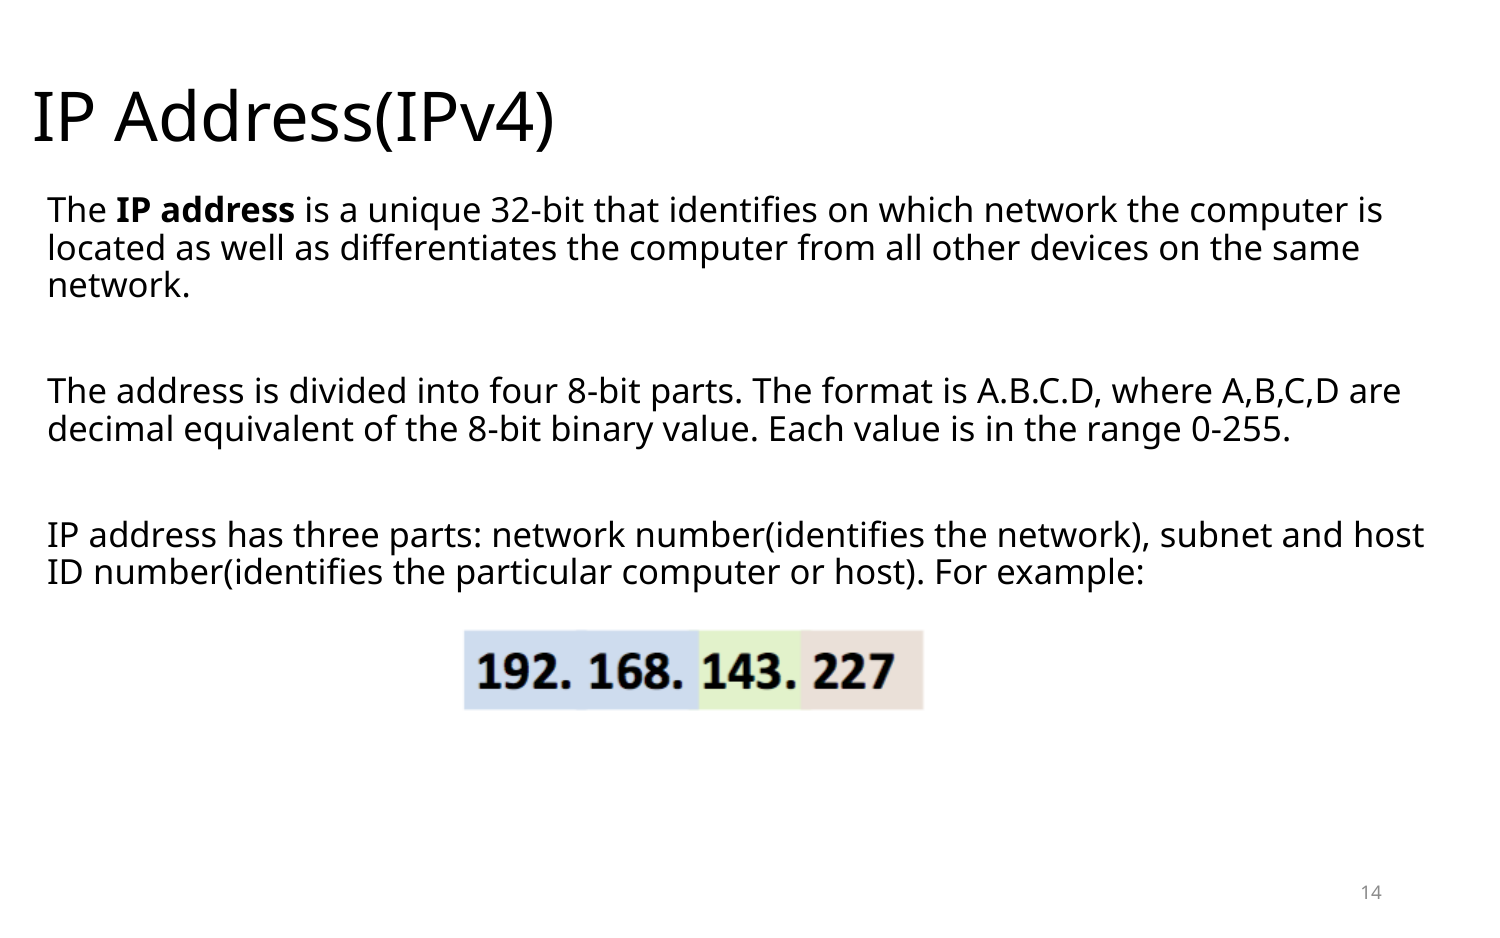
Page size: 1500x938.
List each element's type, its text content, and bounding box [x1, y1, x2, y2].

title IP Address(IPv4) [32, 31, 1326, 157]
slide_number 14 [1059, 868, 1397, 919]
picture [443, 611, 946, 731]
list The IP address is a unique 32-bit that identifies on which network the computer is located as well as differentiates the computer from all other devices on the same network. The address is divided into four 8-bit parts. The format is A.B.C.D, where A,B,C,D are decimal equivalent of the 8-bit binary value. Each value is in the range 0-255. IP address has three parts: network number(identifies the network), subnet and host ID number(identifies the particular computer or host). For example: [32, 185, 1467, 892]
